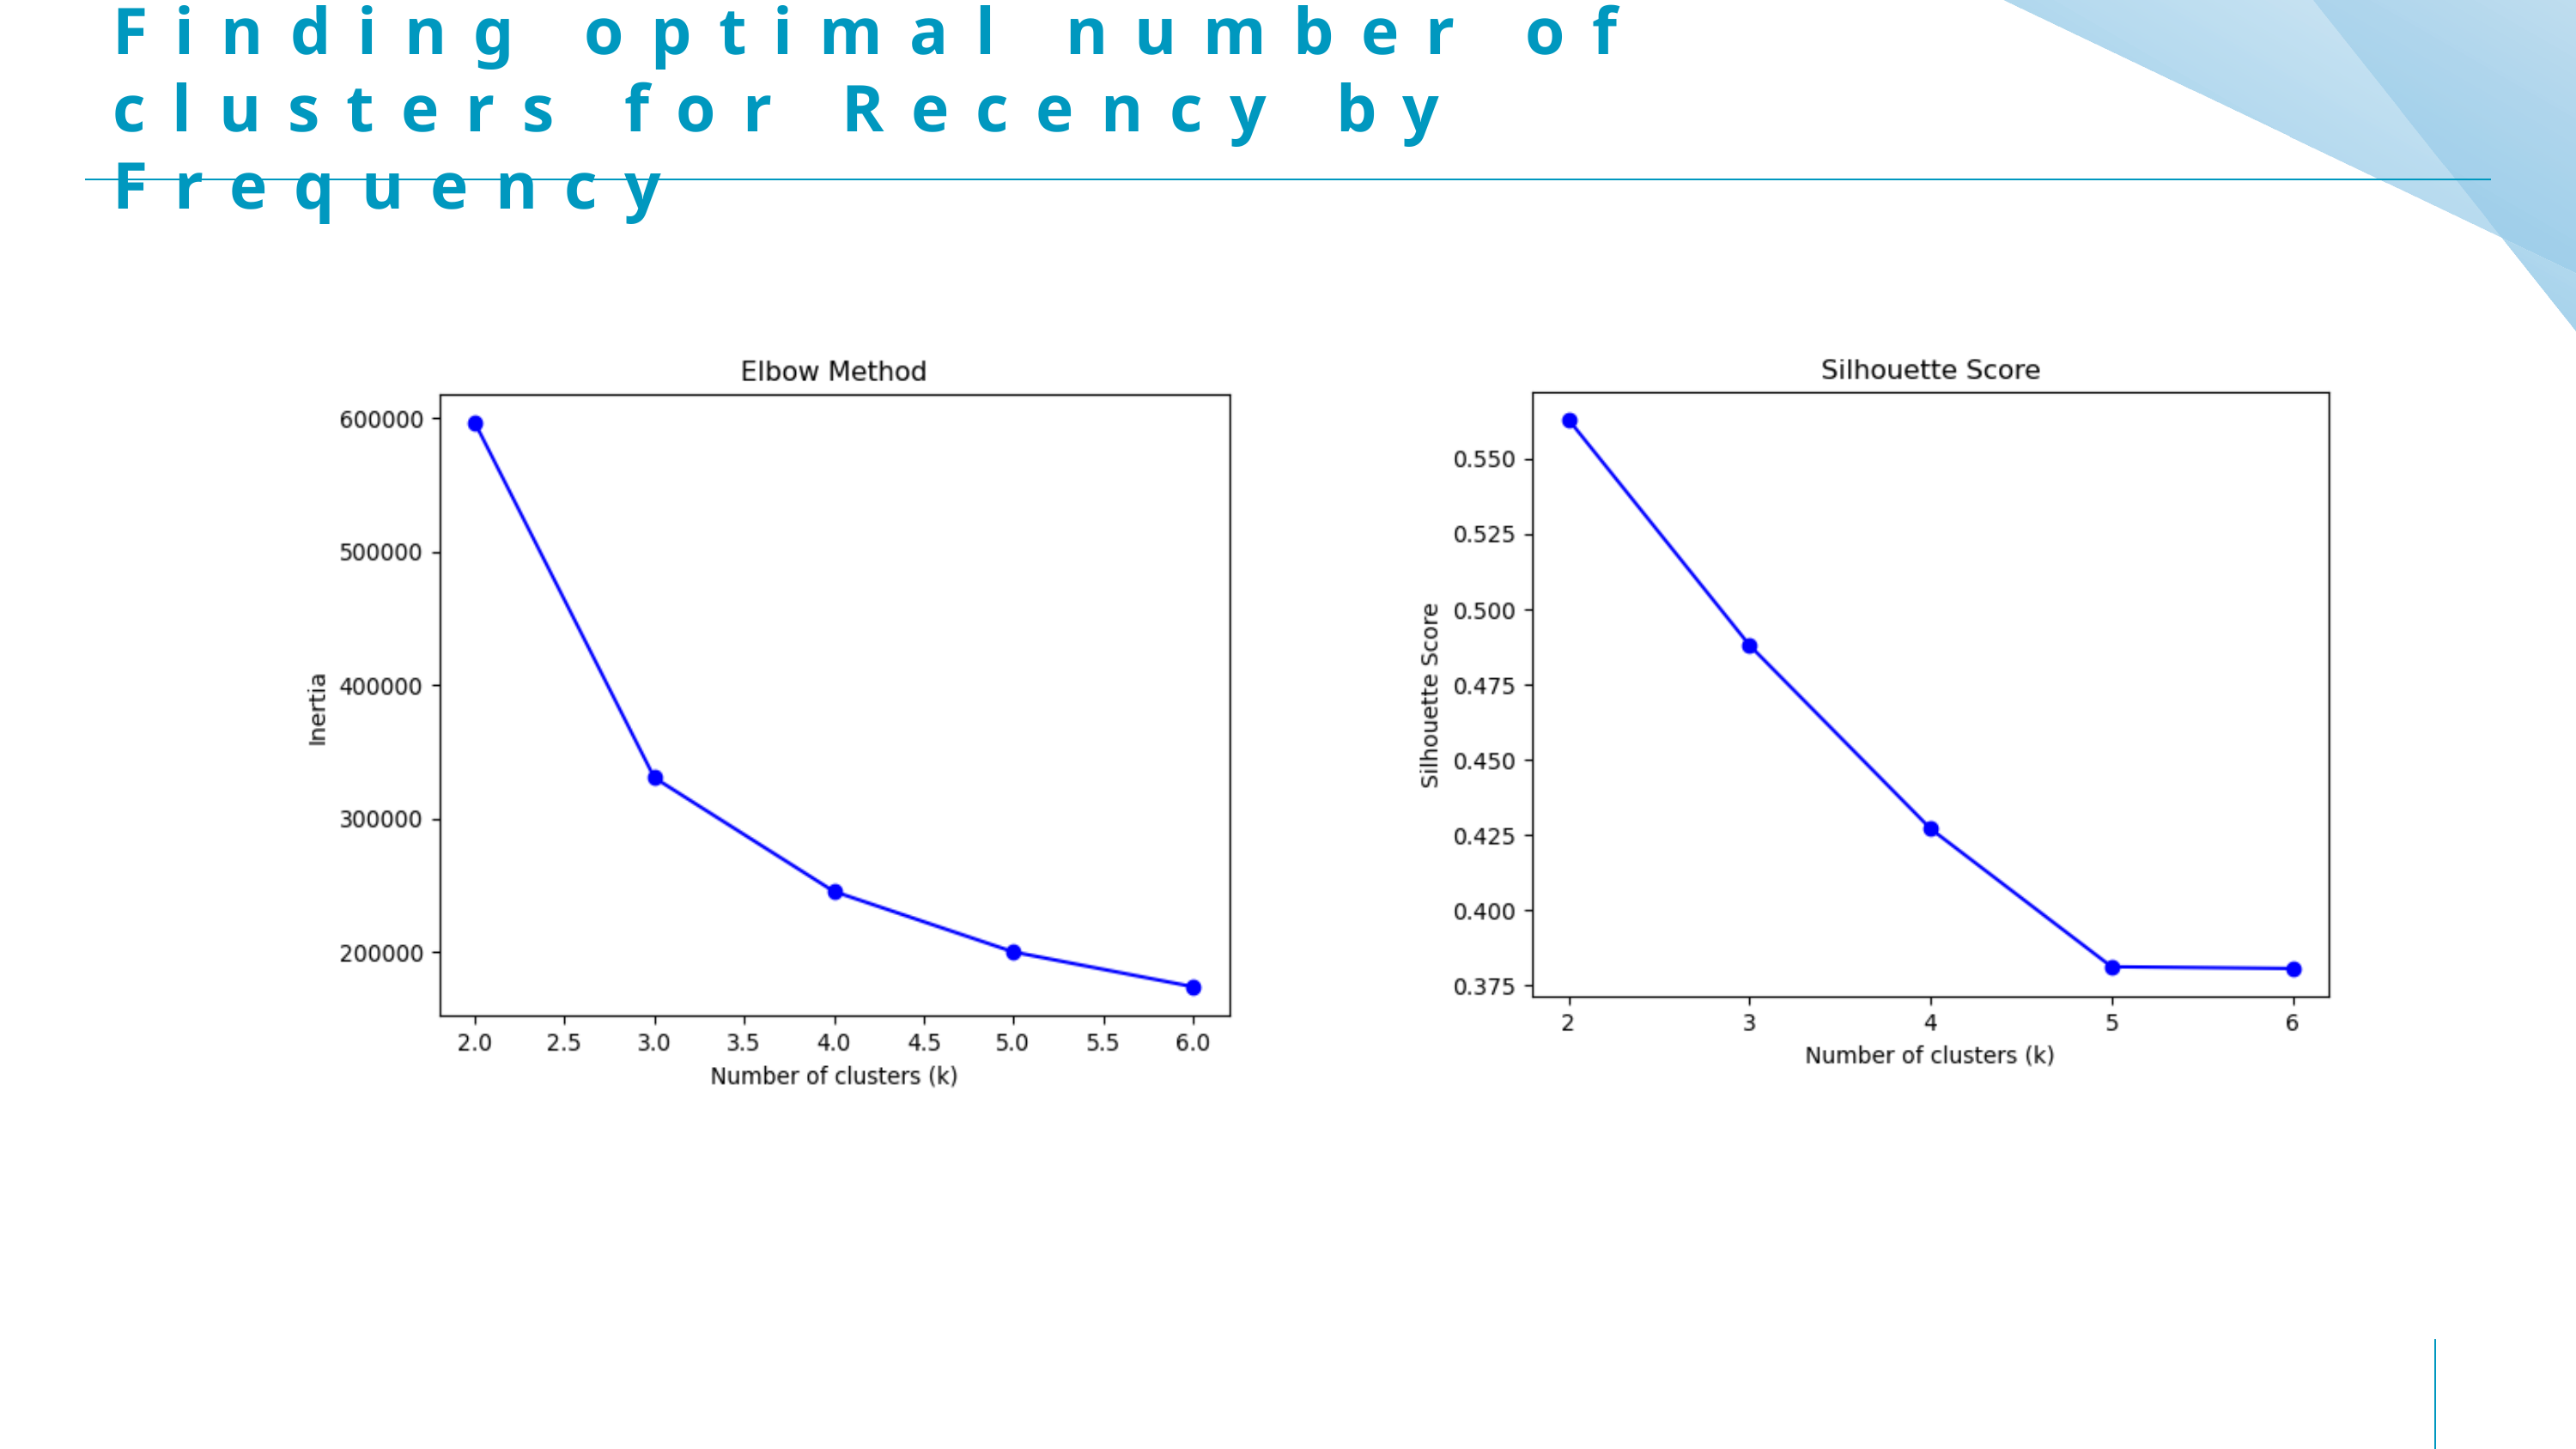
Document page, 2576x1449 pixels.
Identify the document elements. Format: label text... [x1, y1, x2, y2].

picture [292, 344, 1244, 1105]
picture [1405, 343, 2346, 1083]
title Finding optimal number of clusters for Recency by Frequency [89, 27, 1973, 186]
